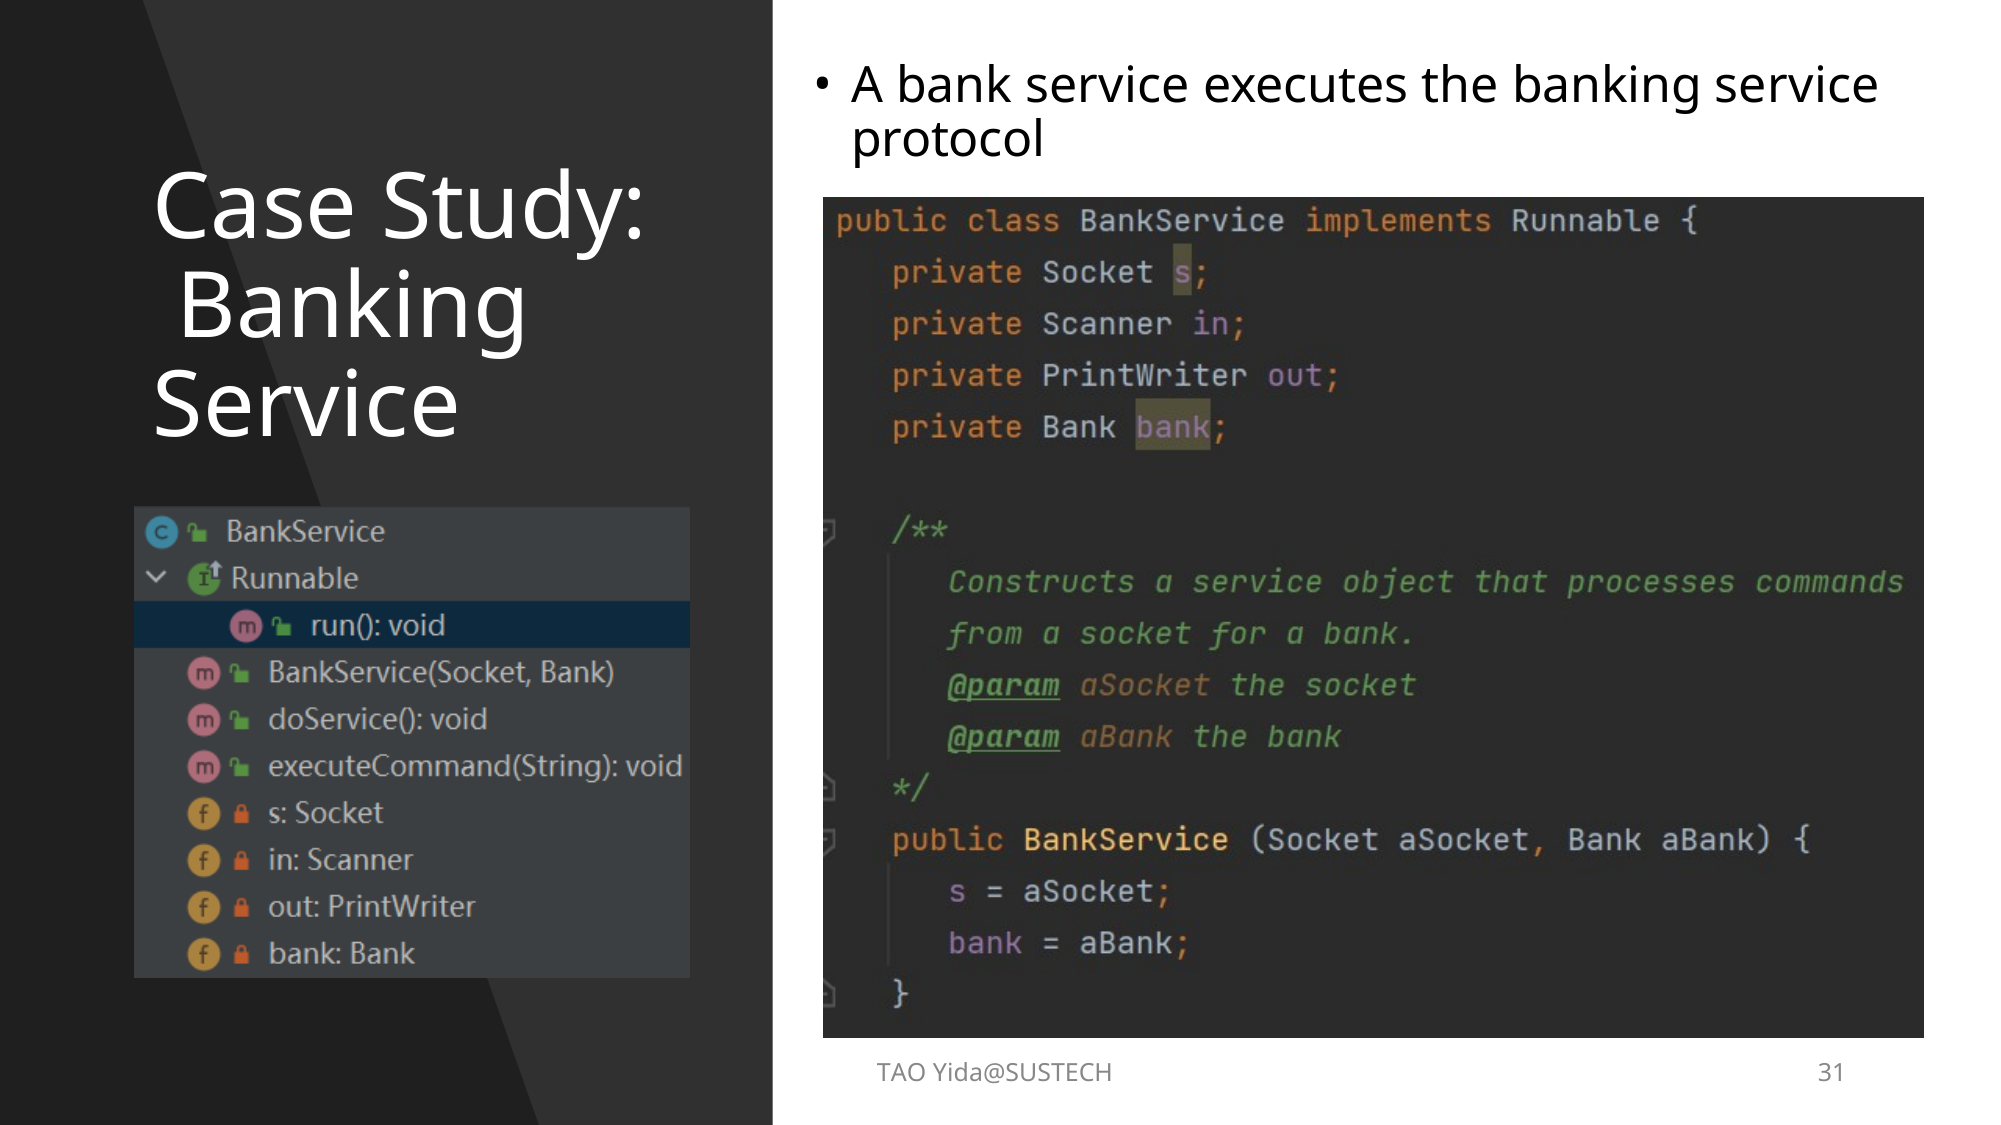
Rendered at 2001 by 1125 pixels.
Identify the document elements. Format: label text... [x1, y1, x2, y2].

picture [134, 506, 690, 979]
slide_number 31 [1811, 1053, 1854, 1125]
text_box A bank service executes the banking service protocol [811, 49, 1906, 167]
picture [823, 197, 1925, 1039]
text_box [0, 0, 773, 1125]
text_box TAO Yida@SUSTECH [874, 1053, 1126, 1087]
